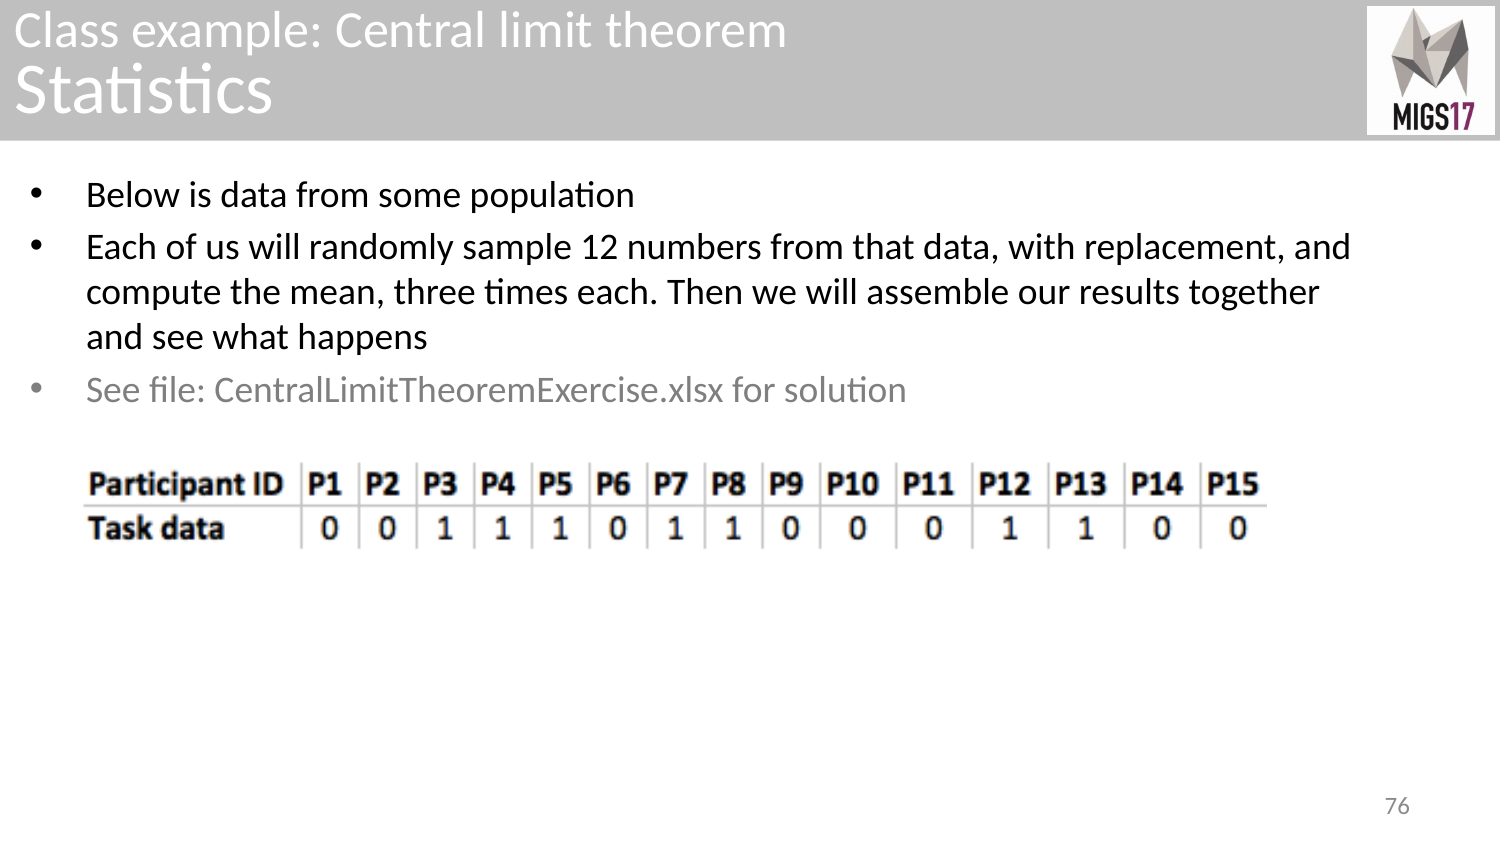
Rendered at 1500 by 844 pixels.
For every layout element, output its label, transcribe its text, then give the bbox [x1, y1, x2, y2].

picture [1367, 6, 1496, 135]
list Below is data from some population Each of us will randomly sample 12 numbers from that data, with replacement, and compute the mean, three times each. Then we will assemble our results together and see what happens See file: CentralLimitTheoremExercise.xlsx for solution [15, 162, 1381, 621]
slide_number 76 [1074, 782, 1425, 827]
text_box Class example: Central limit theorem Statistics [0, 0, 1500, 141]
picture [74, 447, 1268, 561]
